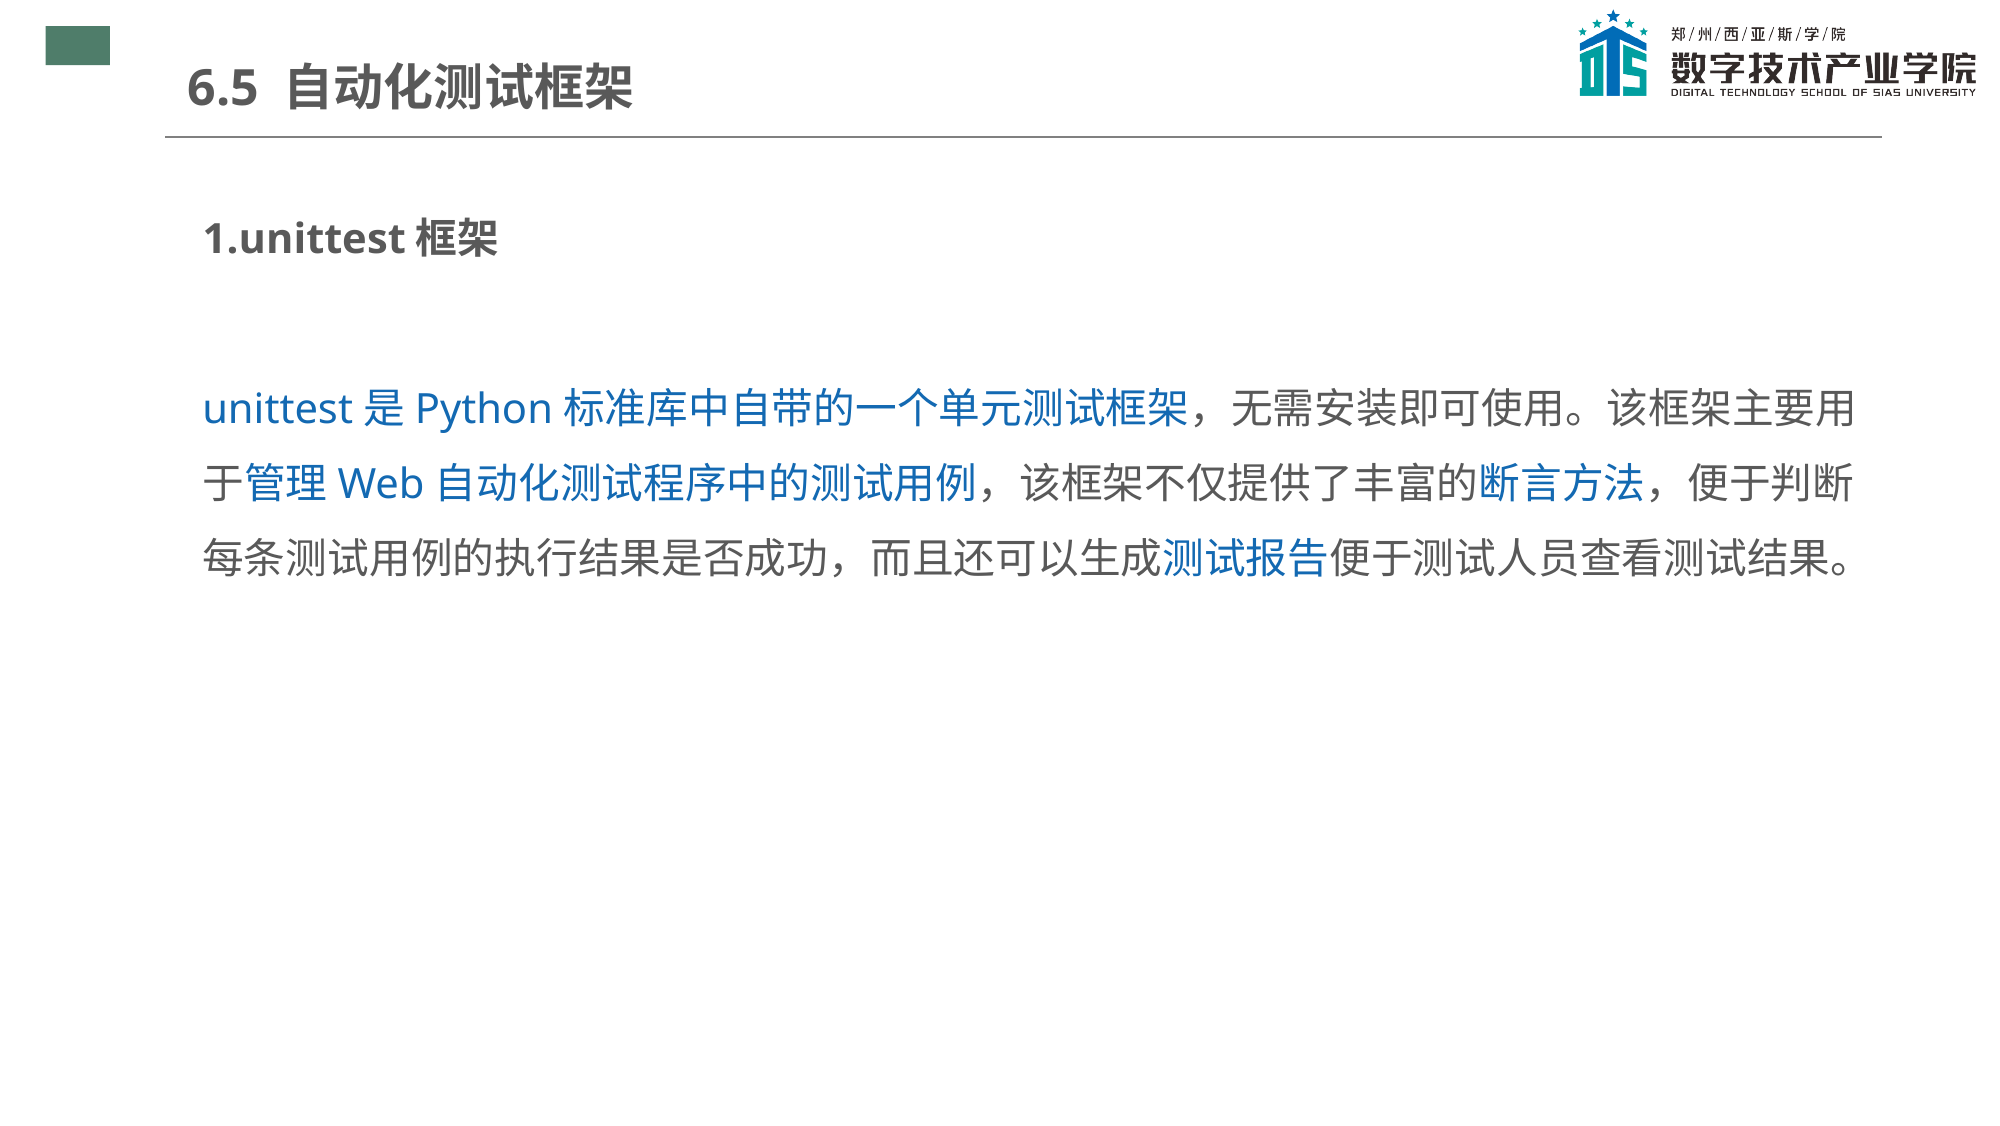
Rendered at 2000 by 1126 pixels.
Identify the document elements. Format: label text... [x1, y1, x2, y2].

text_box unittest是Python标准库中自带的一个单元测试框架，无需安装即可使用。该框架主要用于管理Web自动化测试程序中的测试用例，该框架不仅提供了丰富的断言方法，便于判断每条测试用例的执行结果是否成功，而且还可以生成测试报告便于测试人员查看测试结果。 [187, 349, 1886, 665]
picture [1578, 9, 1976, 96]
text_box 6.5 自动化测试框架 [187, 43, 827, 127]
text_box 1.unittest框架 [187, 179, 515, 269]
